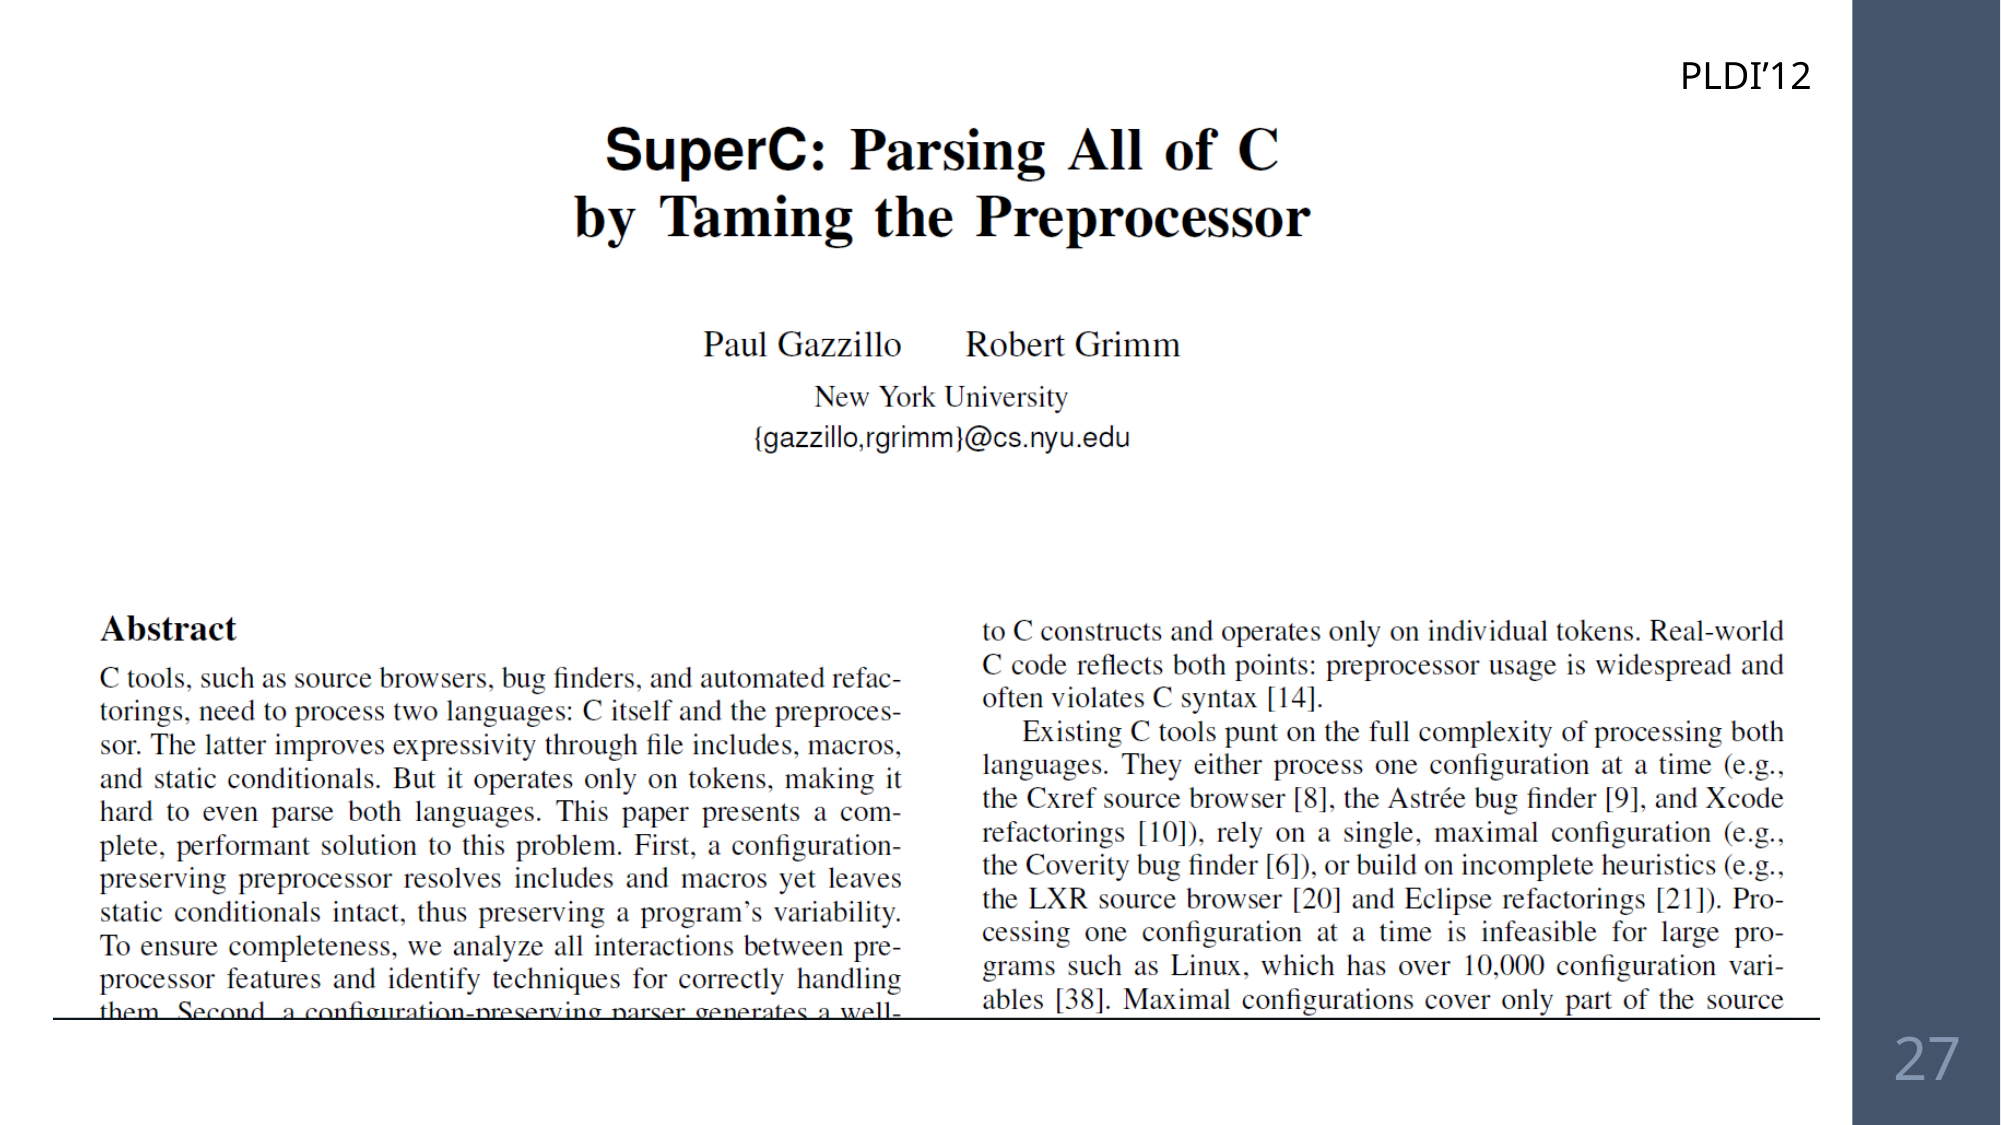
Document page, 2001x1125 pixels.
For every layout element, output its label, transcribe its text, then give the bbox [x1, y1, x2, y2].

text_box PLDI’12 [1664, 44, 1827, 105]
slide_number 27 [1852, 1012, 2000, 1110]
picture [52, 105, 1820, 1020]
